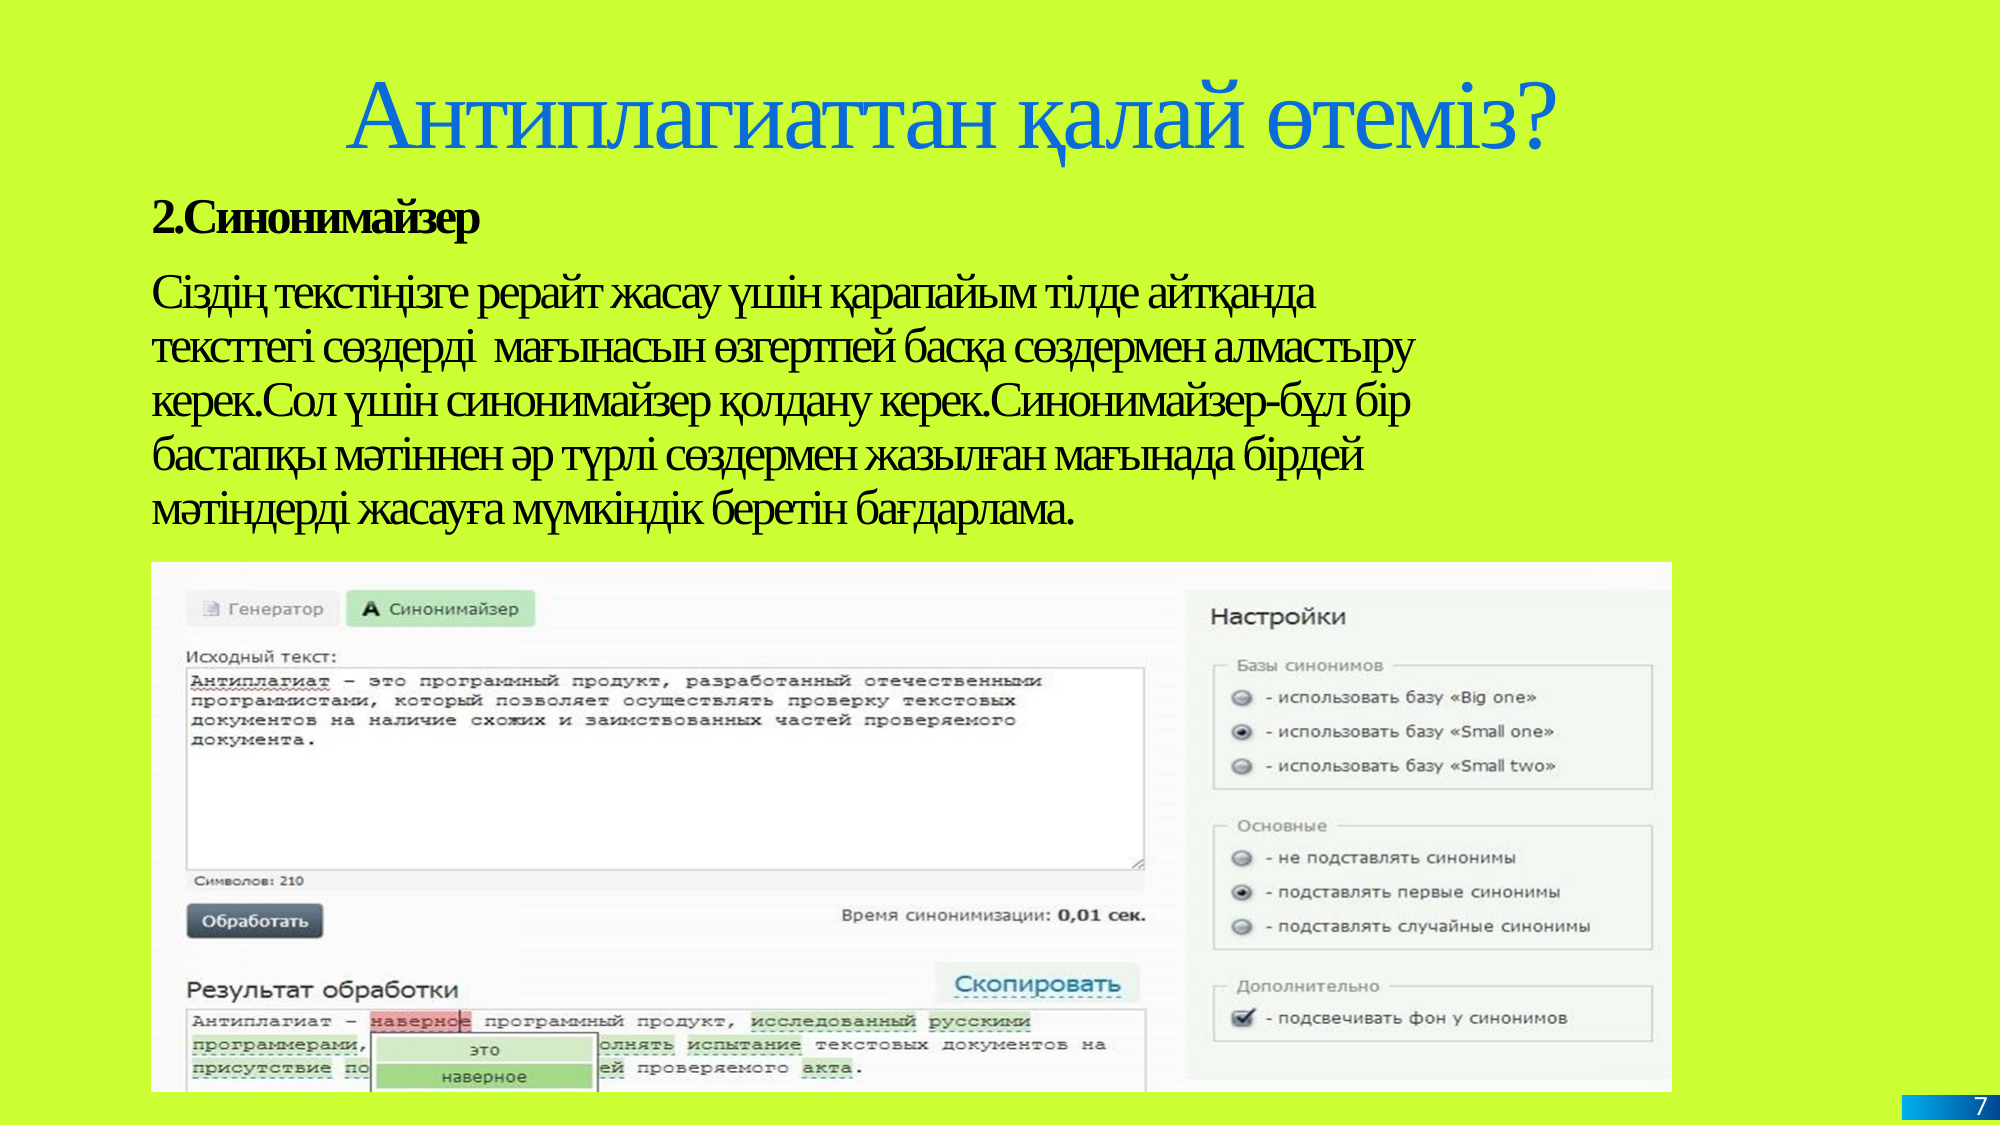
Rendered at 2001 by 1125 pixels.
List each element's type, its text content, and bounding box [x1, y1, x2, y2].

slide_number 7 [1901, 1095, 2000, 1120]
title Антиплагиаттан қалай өтеміз? [345, 50, 1655, 169]
picture [151, 562, 1672, 1092]
subtitle 2.Синонимайзер Сіздің текстіңізге рерайт жасау үшін қарапайым тілде айтқанда тексттегі сөздерді мағынасын өзгертпей басқа сөздермен алмастыру керек.Сол үшін синонимайзер қолдану керек.Синонимайзер-бұл бір бастапқы мәтіннен әр түрлі сөздермен жазылған мағынада бірдей мәтіндерді жасауға мүмкіндік беретін бағдарлама. [151, 190, 1431, 562]
